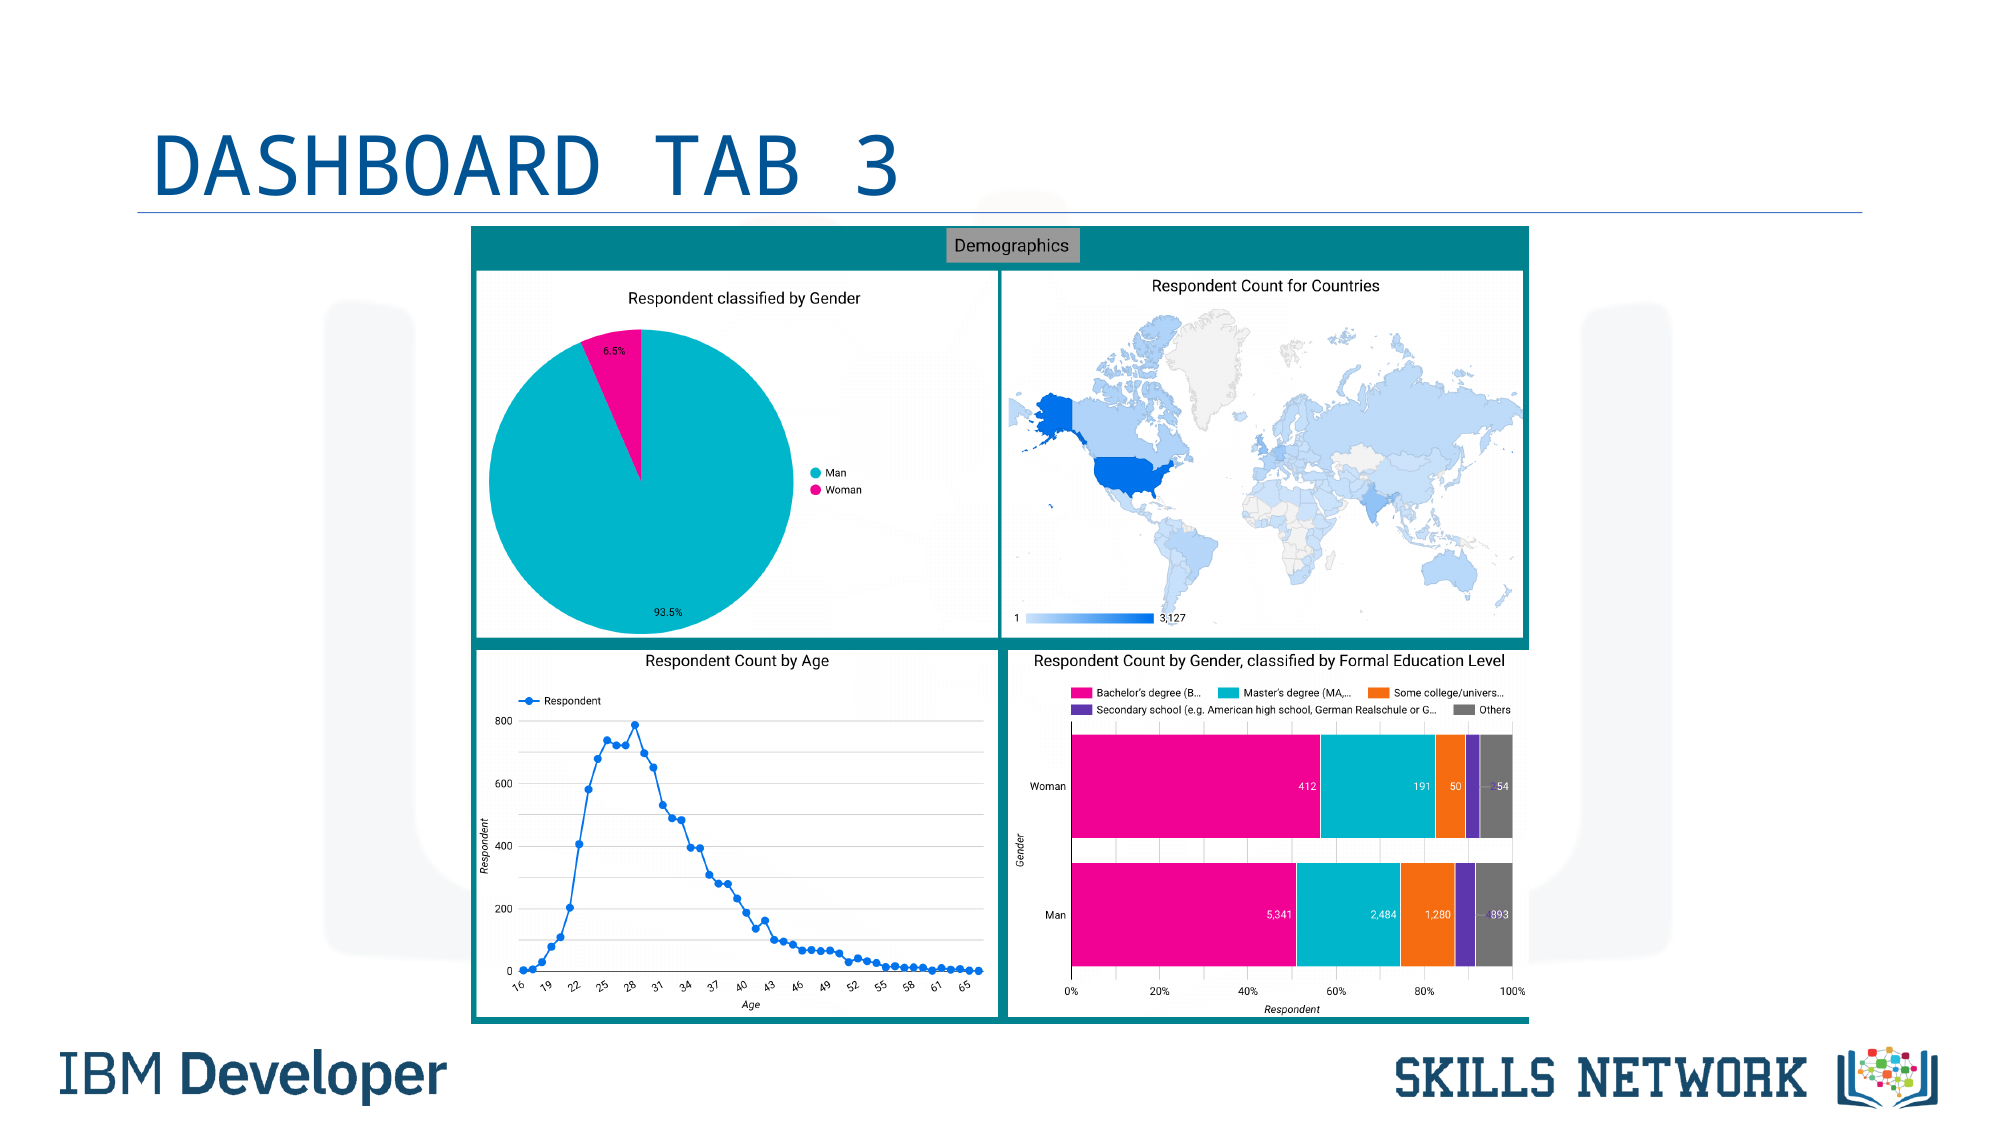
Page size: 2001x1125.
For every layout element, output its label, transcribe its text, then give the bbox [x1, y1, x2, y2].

picture [1390, 1045, 1945, 1111]
title DASHBOARD TAB 3 [137, 59, 1863, 278]
picture [55, 1045, 459, 1108]
picture [471, 226, 1529, 1024]
